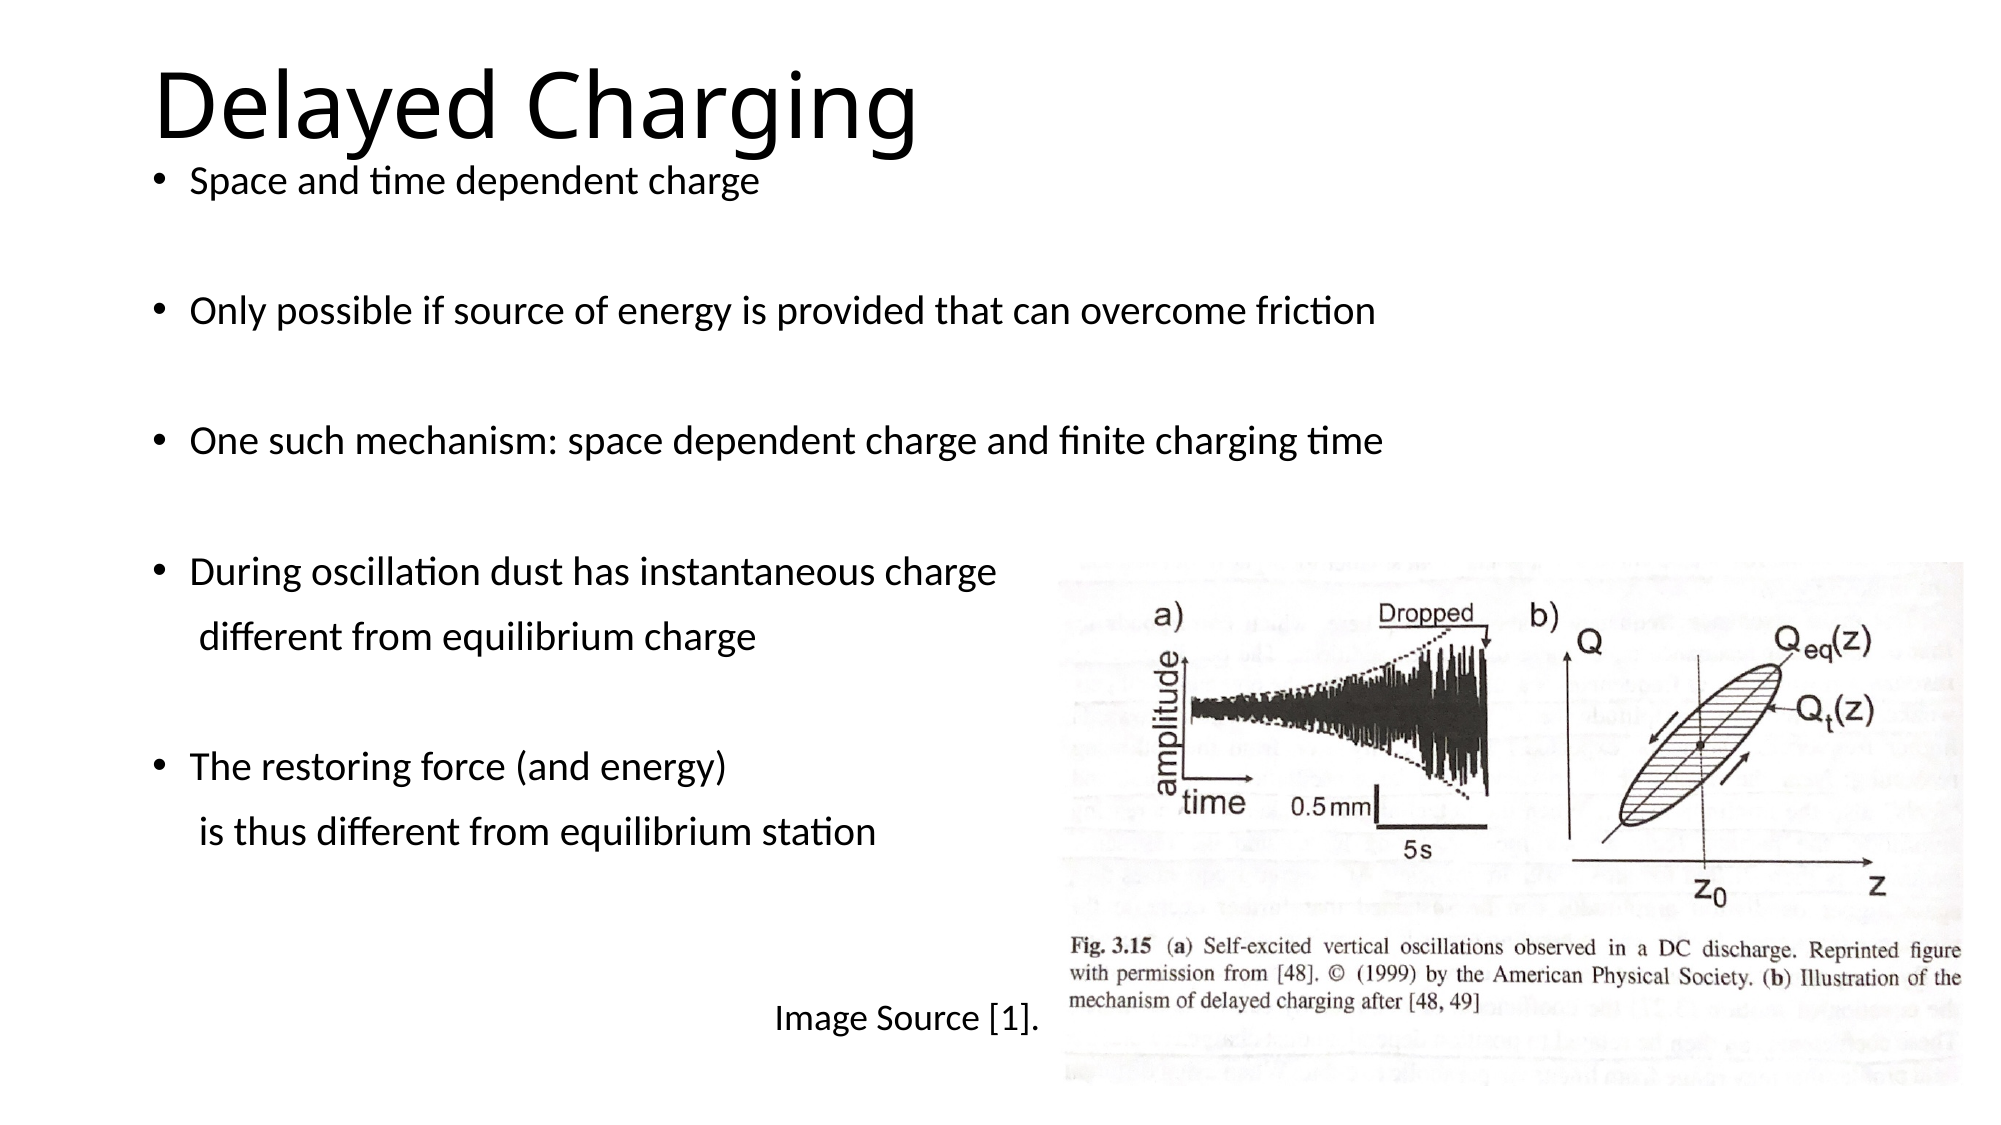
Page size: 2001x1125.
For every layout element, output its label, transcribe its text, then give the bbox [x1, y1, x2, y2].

picture [1056, 562, 1964, 1086]
text_box Image Source [1]. [759, 985, 1056, 1046]
title Delayed Charging [137, 0, 1863, 218]
